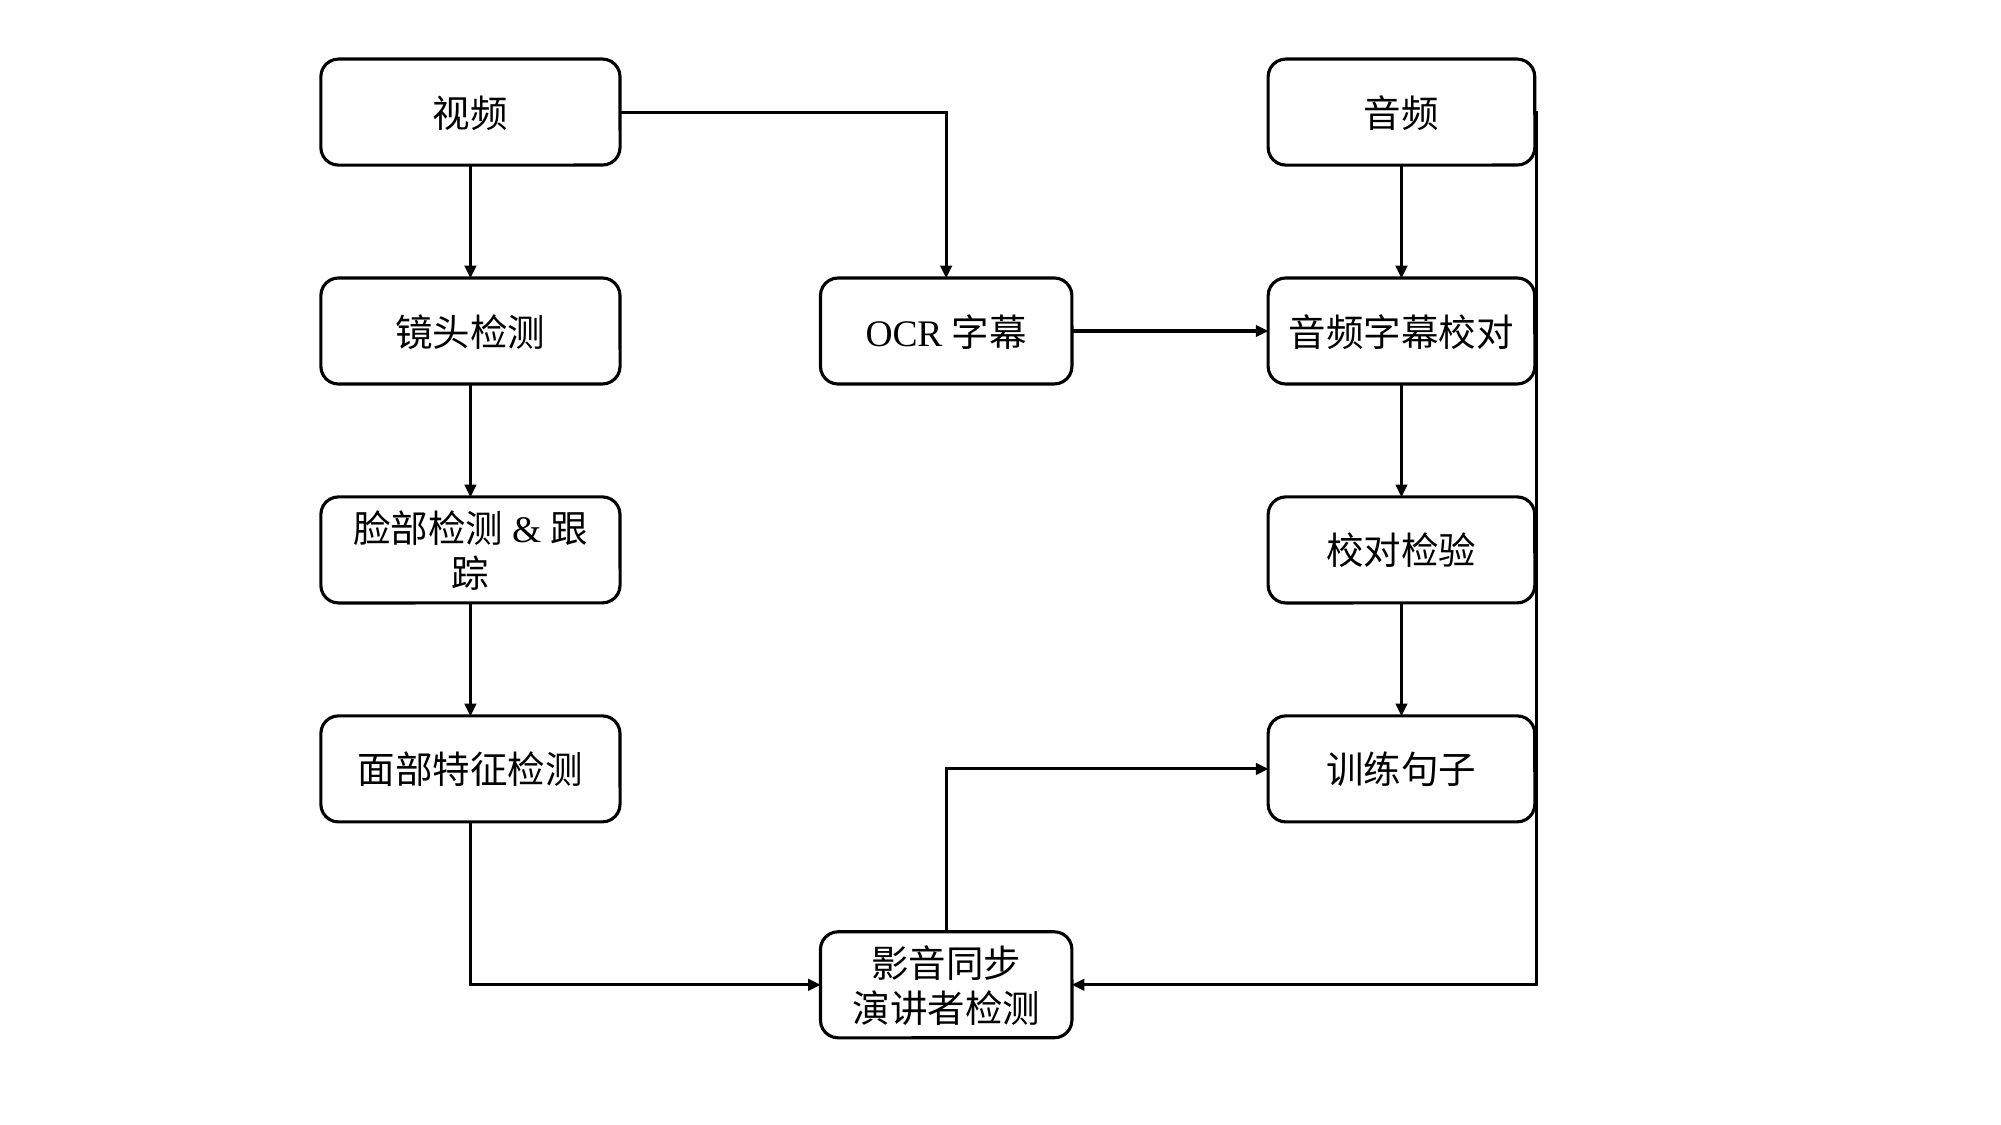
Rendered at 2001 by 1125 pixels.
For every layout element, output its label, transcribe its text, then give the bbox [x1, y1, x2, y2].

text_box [1025, 689, 1189, 1012]
text_box 镜头检测 [319, 276, 622, 386]
text_box 视频 [319, 58, 622, 167]
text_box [1071, 112, 1535, 985]
text_box 音频 [1267, 58, 1536, 112]
text_box 影音同步 演讲者检测 [819, 930, 1074, 1039]
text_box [620, 112, 947, 279]
text_box 脸部检测&跟踪 [319, 495, 622, 604]
text_box OCR字幕 [819, 276, 1071, 386]
text_box 面部特征检测 [319, 714, 621, 823]
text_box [563, 728, 727, 1079]
